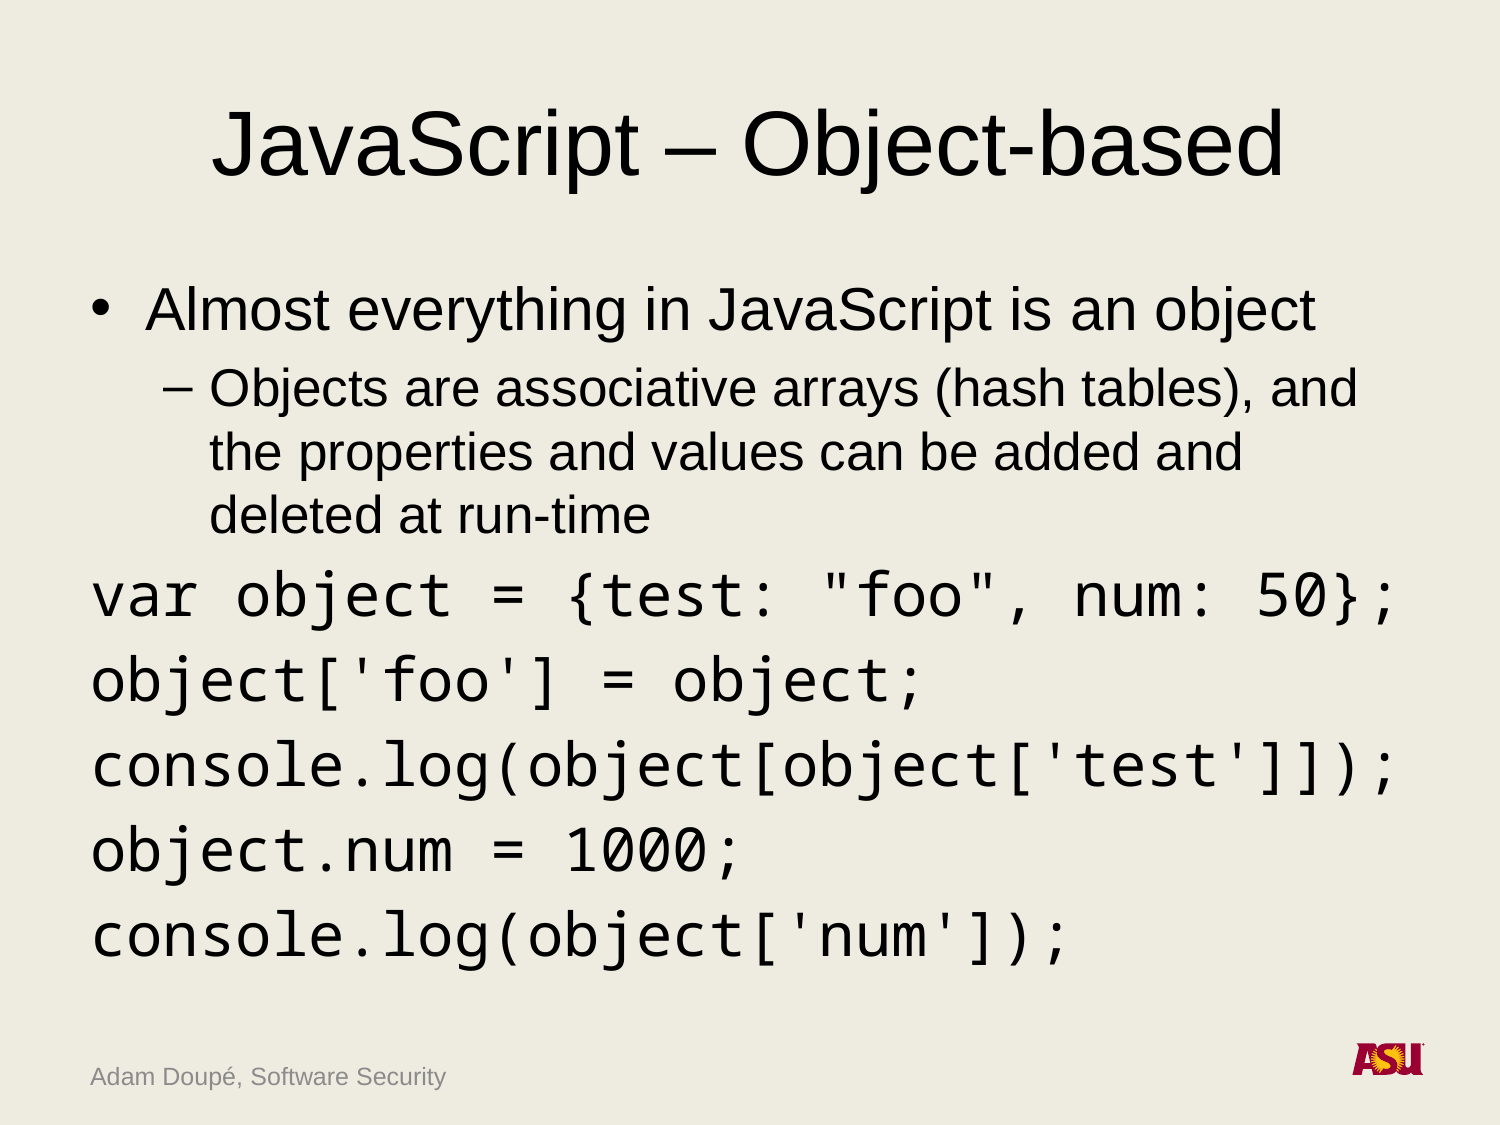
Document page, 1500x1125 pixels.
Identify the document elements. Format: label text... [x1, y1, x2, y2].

list Almost everything in JavaScript is an object Objects are associative arrays (hash tables), and the properties and values can be added and deleted at run-time var object = {test: "foo", num: 50}; object['foo'] = object; console.log(object[object['test']]); object.num = 1000; console.log(object['num']); [75, 262, 1425, 1005]
title JavaScript – Object-based [75, 45, 1425, 233]
